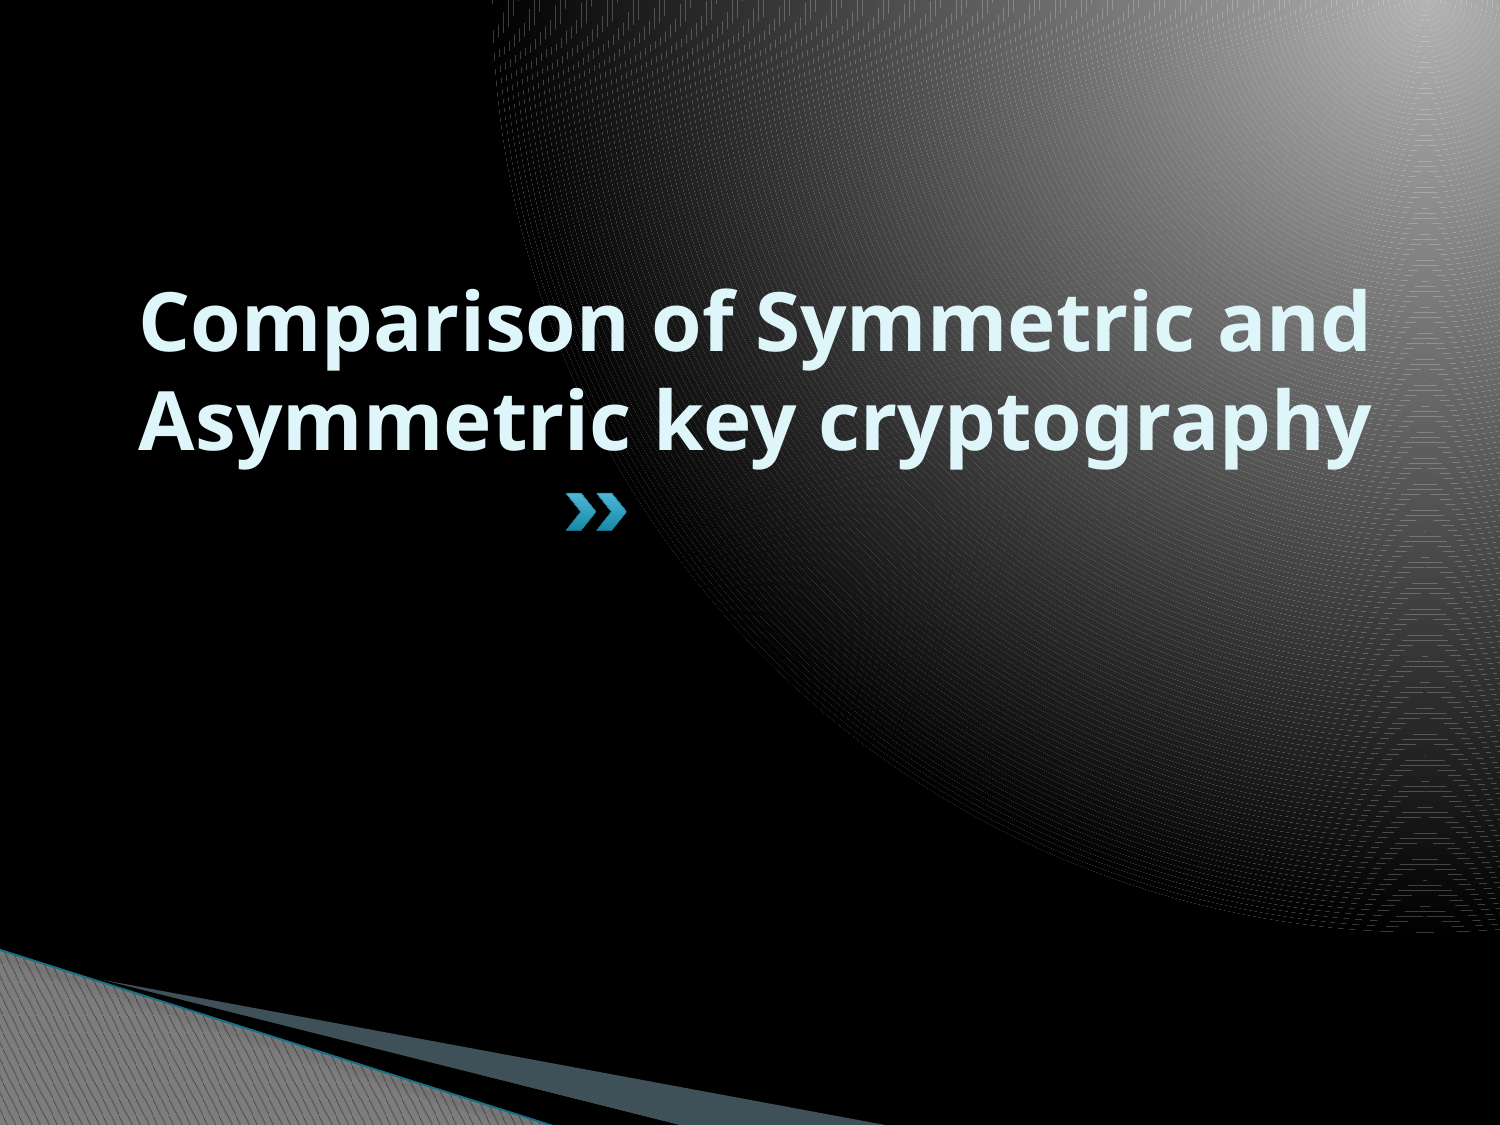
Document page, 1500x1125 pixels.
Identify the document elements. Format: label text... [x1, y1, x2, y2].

title Comparison of Symmetric and Asymmetric key cryptography [118, 173, 1394, 474]
picture [0, 952, 543, 1125]
